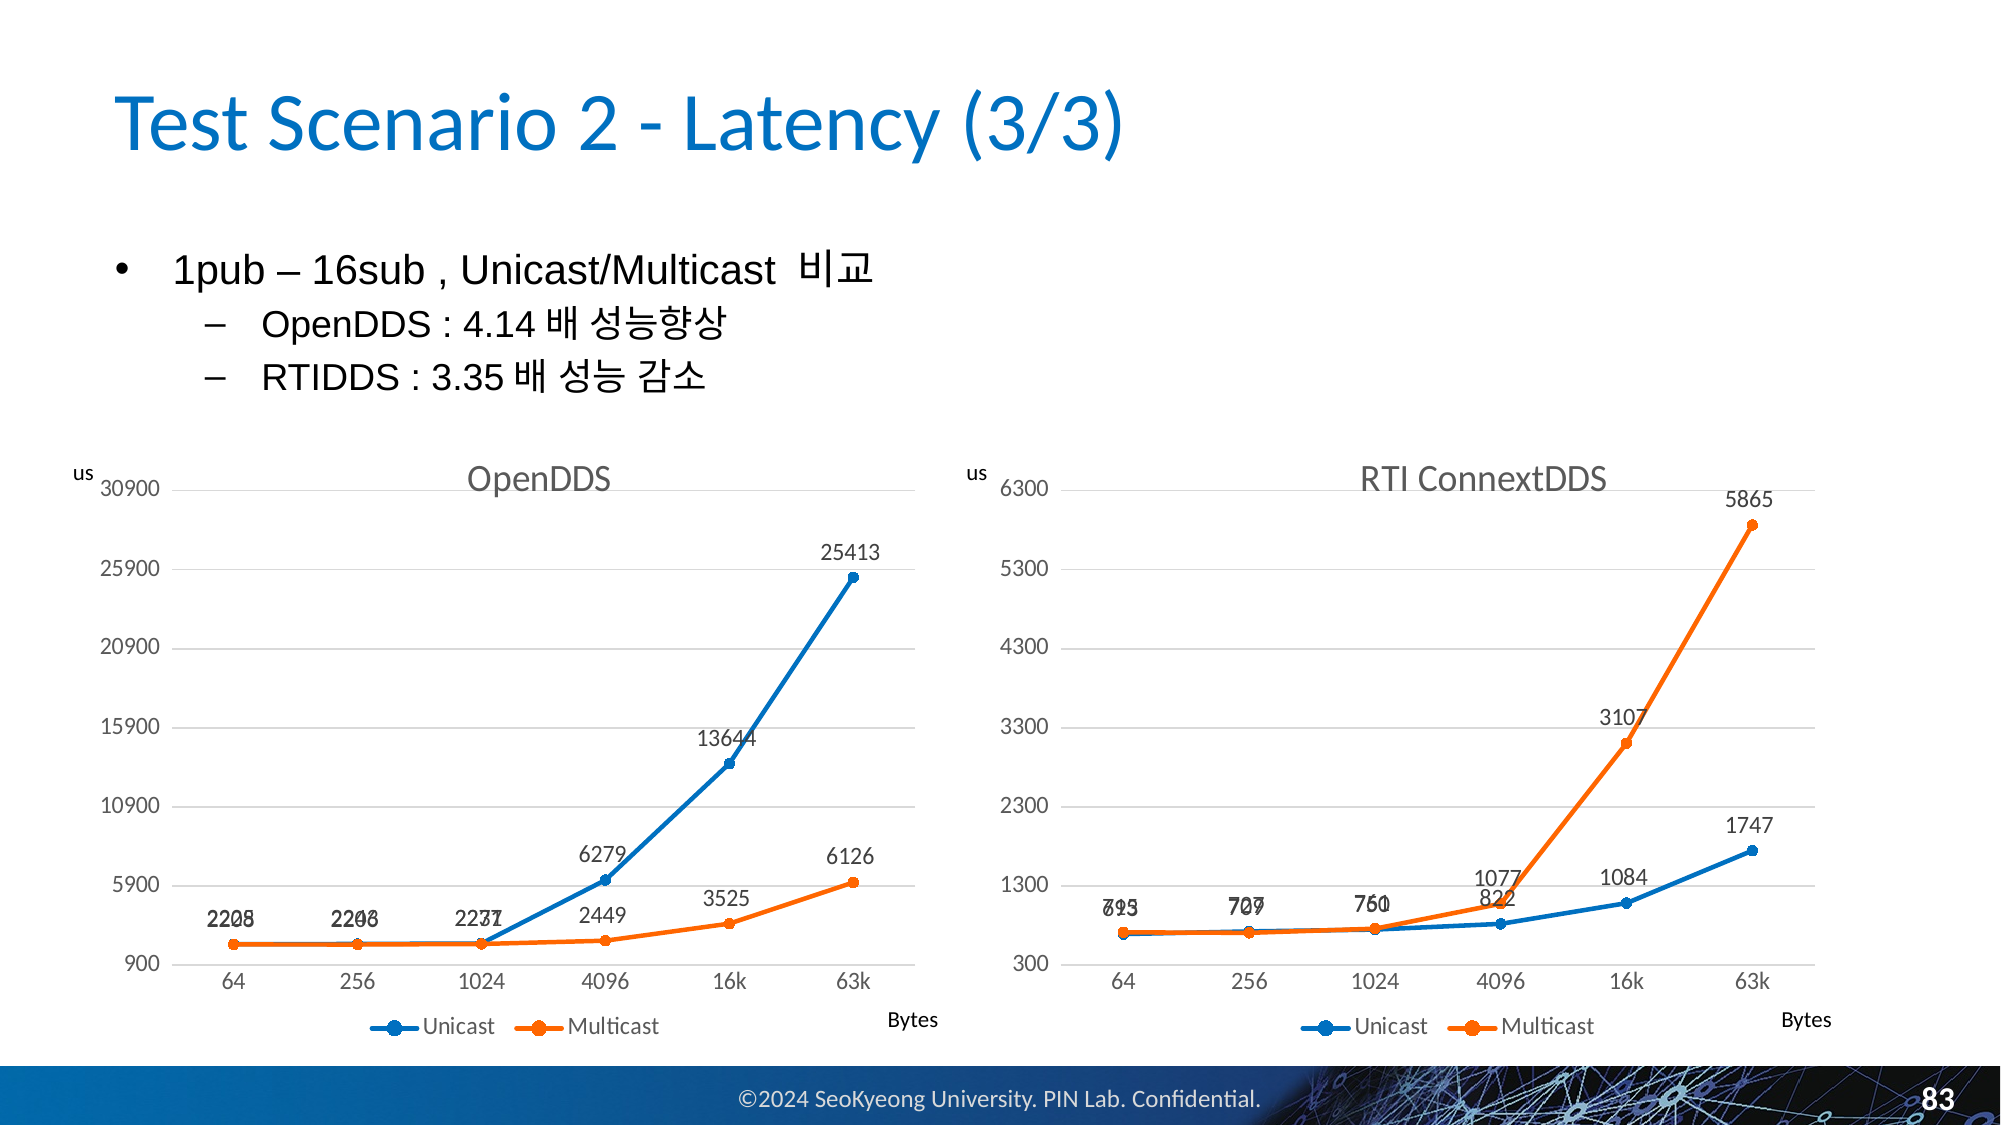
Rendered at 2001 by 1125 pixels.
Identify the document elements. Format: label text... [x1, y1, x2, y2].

text_box us [58, 449, 99, 504]
picture [0, 1066, 2001, 1125]
slide_number 83 [1519, 1067, 1970, 1125]
title Test Scenario 2 - Latency (3/3) [99, 45, 1745, 200]
text_box 1pub – 16sub , Unicast/Multicast 비교 OpenDDS : 4.14배 성능향상 RTIDDS : 3.35배 성능 감소 [99, 235, 1900, 1050]
chart [999, 449, 1822, 1050]
chart [99, 449, 922, 1050]
